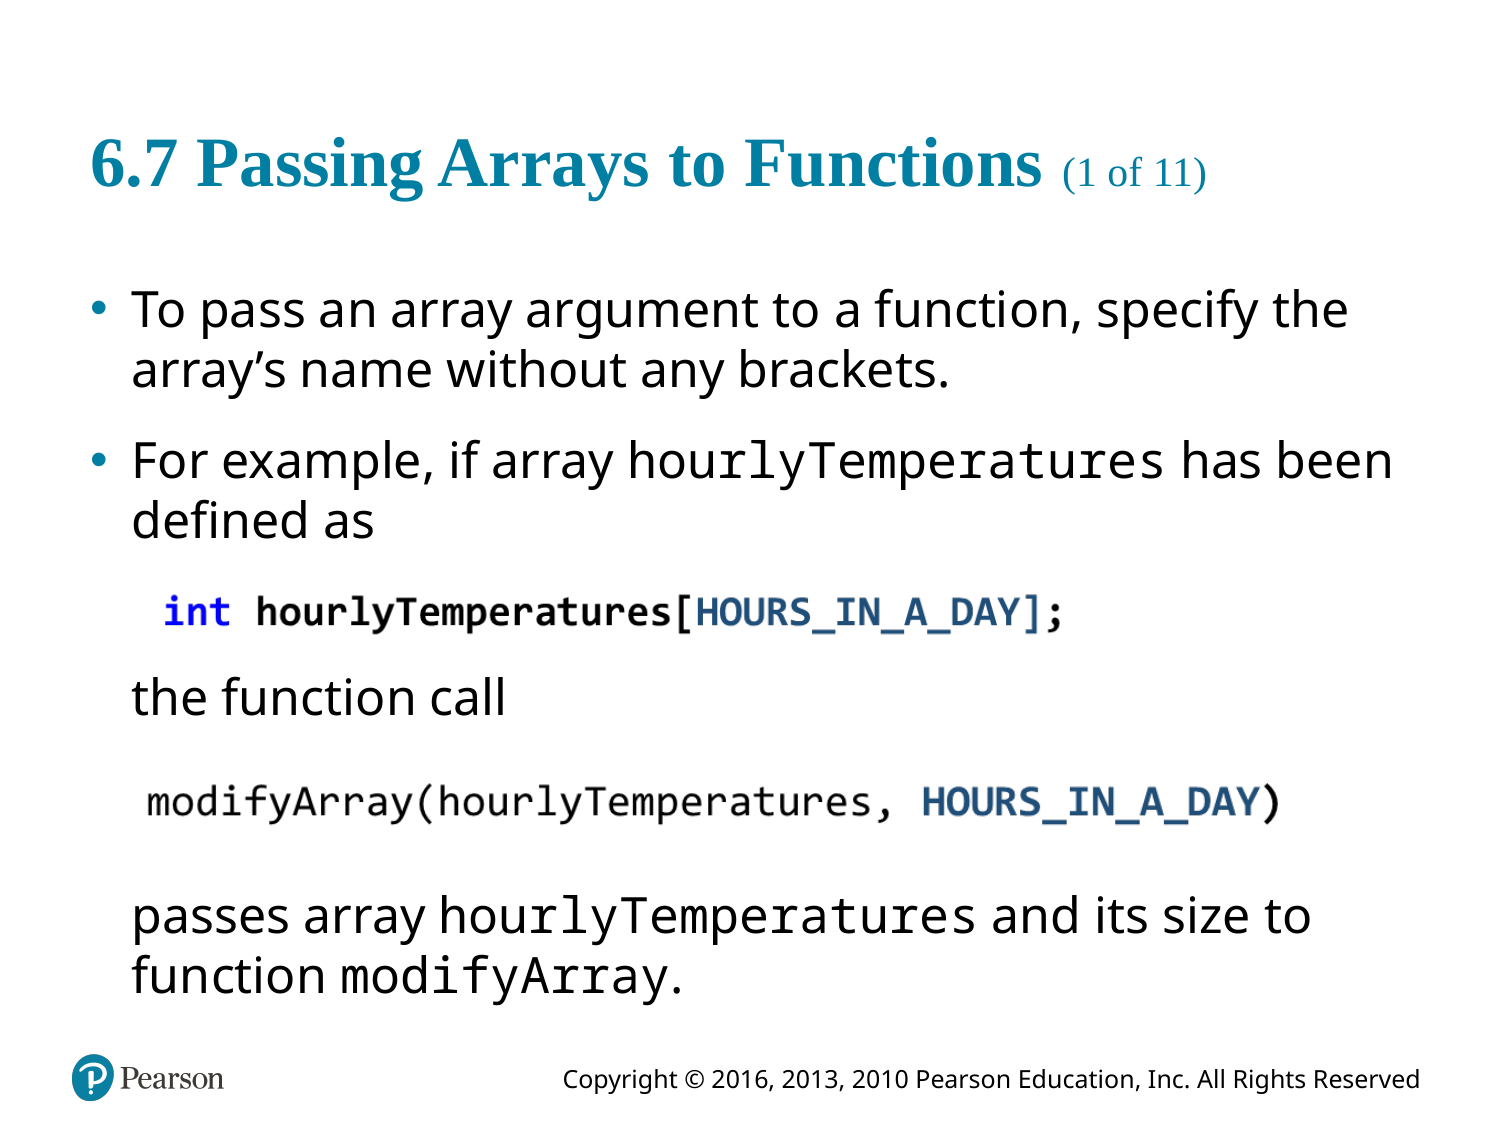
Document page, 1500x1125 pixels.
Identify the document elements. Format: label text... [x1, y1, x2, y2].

list the function call [74, 650, 1425, 751]
picture [80, 1063, 106, 1088]
picture [98, 1054, 224, 1101]
list passes array hourlyTemperatures and its size to function modifyArray. [75, 868, 1425, 1014]
picture [131, 747, 1310, 854]
list To pass an array argument to a function, specify the array’s name without any brackets. For example, if array hourlyTemperatures has been defined as [75, 751, 1425, 868]
list To pass an array argument to a function, specify the array’s name without any brackets. For example, if array hourlyTemperatures has been defined as [75, 262, 1425, 650]
title 6.7 Passing Arrays to Functions (1 of 11) [75, 0, 1425, 216]
picture [72, 1054, 88, 1070]
picture [72, 1087, 83, 1101]
picture [136, 572, 1091, 662]
